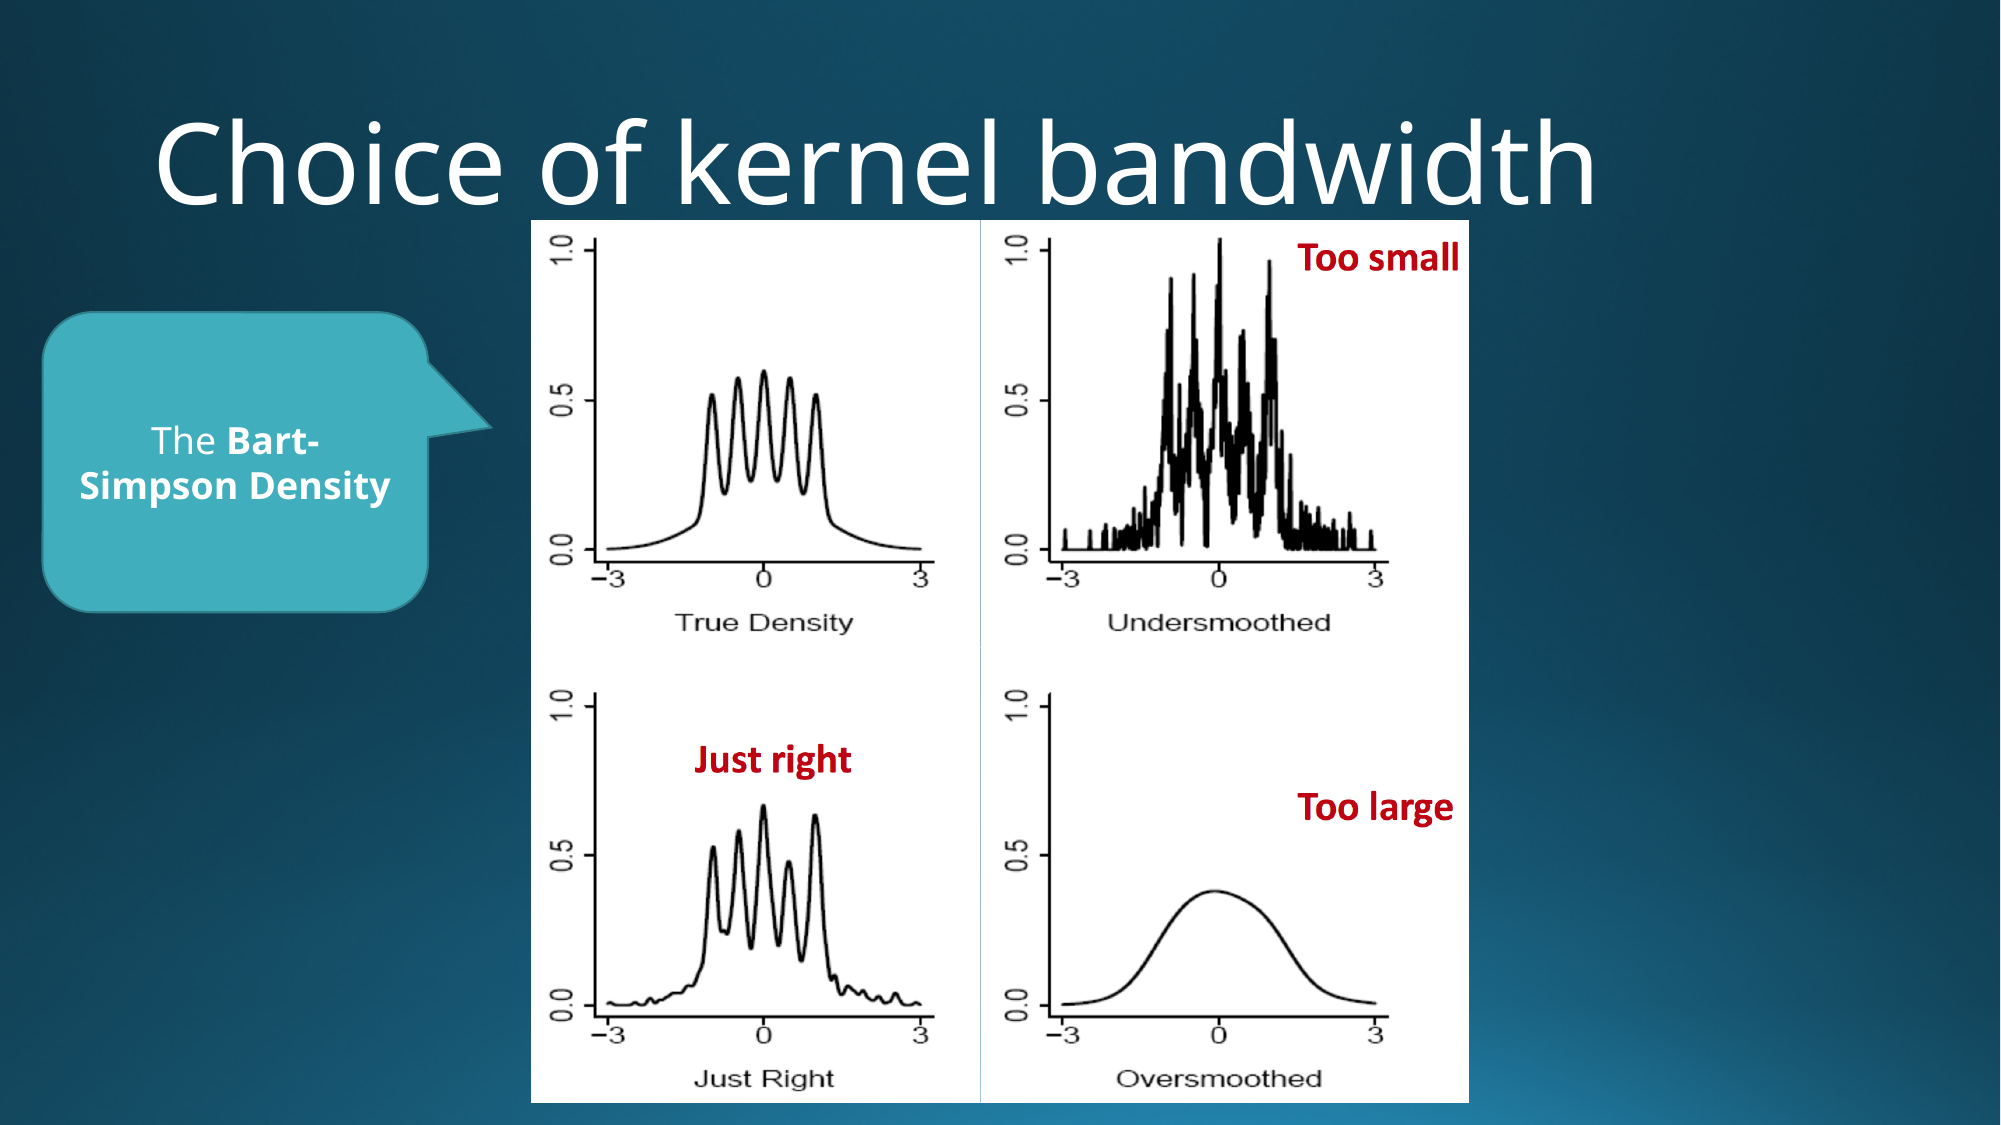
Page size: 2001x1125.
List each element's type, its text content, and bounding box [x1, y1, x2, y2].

text_box The Bart-Simpson Density [41, 311, 494, 614]
title Choice of kernel bandwidth [137, 59, 1863, 278]
picture [0, 0, 2001, 1125]
